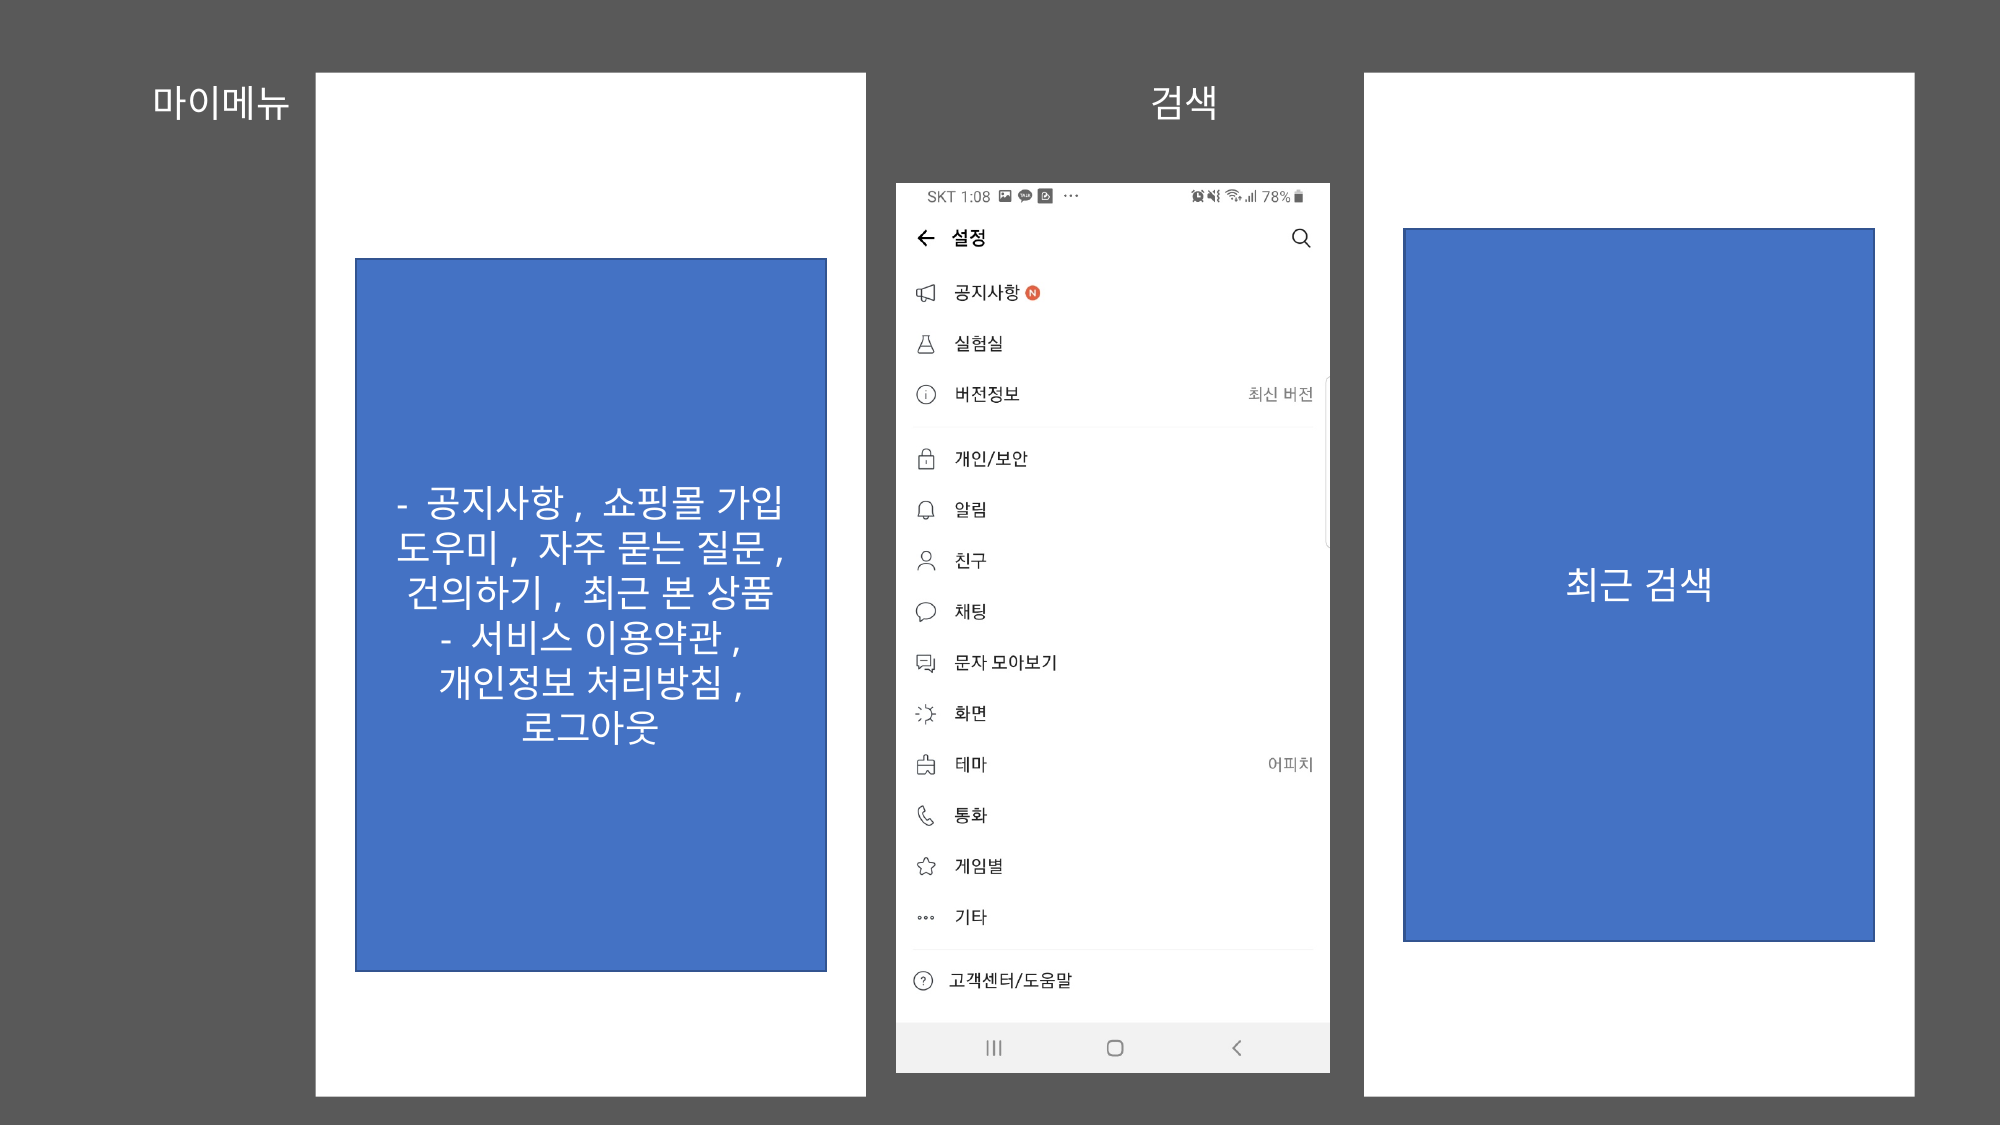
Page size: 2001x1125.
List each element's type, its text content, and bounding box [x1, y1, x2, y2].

text_box 최근 검색 [1403, 228, 1875, 942]
text_box - 공지사항, 쇼핑몰 가입 도우미, 자주 묻는 질문, 건의하기, 최근 본 상품 - 서비스 이용약관, 개인정보 처리방침, 로그아웃 [355, 258, 827, 972]
text_box 검색 [1135, 72, 1389, 133]
picture [896, 183, 1330, 1073]
text_box [315, 72, 867, 1098]
text_box [1363, 72, 1916, 1098]
text_box 마이메뉴 [138, 72, 392, 133]
